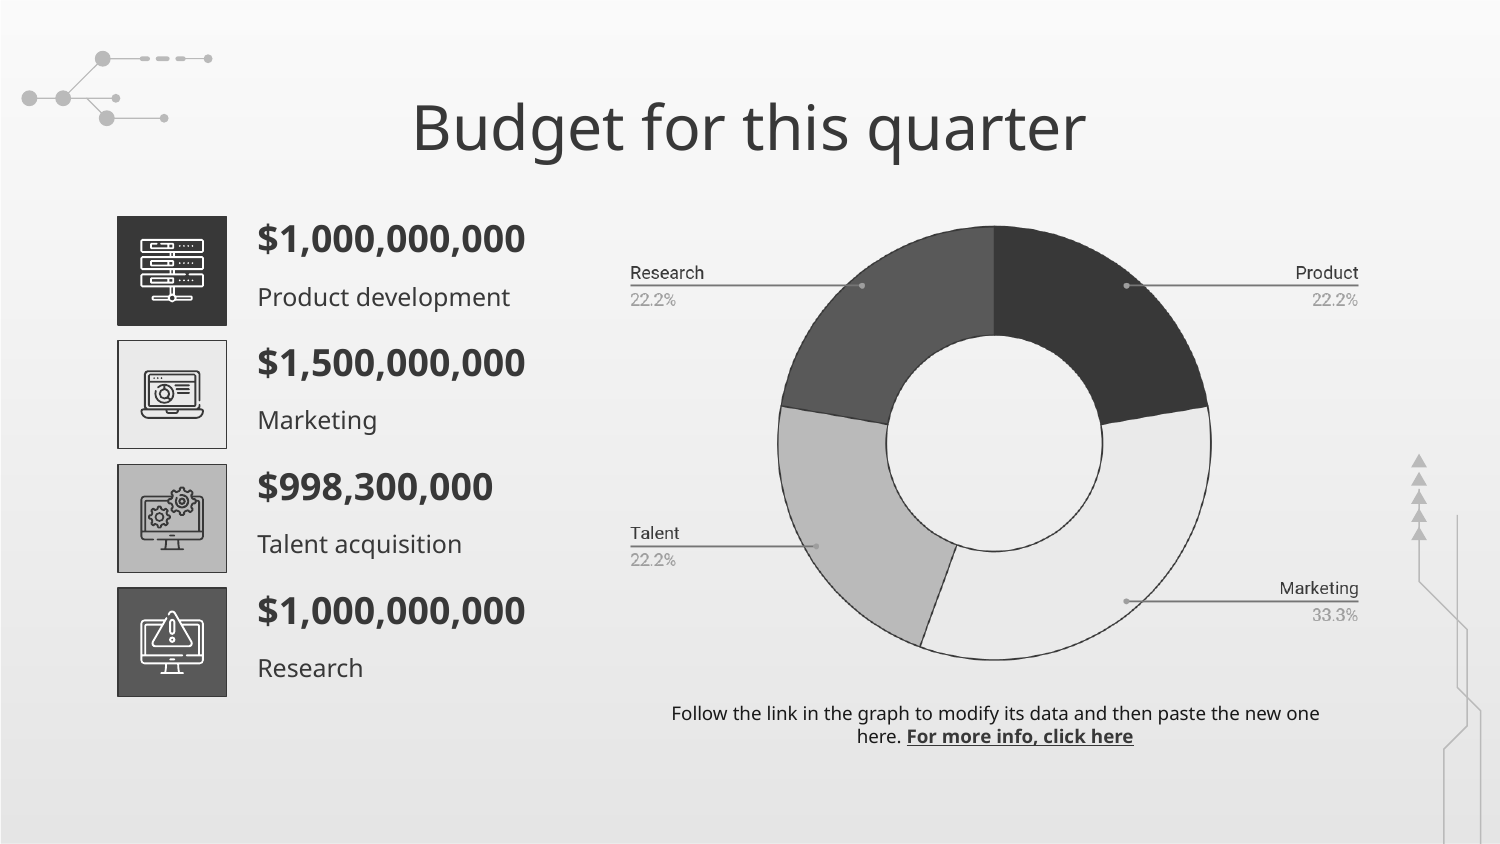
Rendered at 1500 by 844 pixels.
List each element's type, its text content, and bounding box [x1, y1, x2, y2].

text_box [140, 610, 205, 675]
picture [605, 202, 1383, 684]
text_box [140, 370, 205, 420]
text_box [0, 0, 1500, 844]
subtitle Marketing [242, 389, 563, 449]
text_box [118, 464, 227, 573]
title $1,500,000,000 [242, 340, 563, 389]
text_box Follow the link in the graph to modify its data and then paste the new one here. For more info, click here [648, 696, 1342, 756]
text_box [118, 216, 227, 325]
title $1,000,000,000 [242, 587, 563, 637]
subtitle Research [242, 637, 563, 697]
text_box [118, 588, 227, 697]
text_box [140, 486, 205, 551]
text_box [118, 340, 227, 449]
title $998,300,000 [242, 464, 563, 513]
title Budget for this quarter [118, 72, 1382, 167]
subtitle Talent acquisition [242, 513, 563, 573]
title $1,000,000,000 [242, 216, 563, 266]
subtitle Product development [242, 266, 563, 325]
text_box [140, 238, 205, 303]
